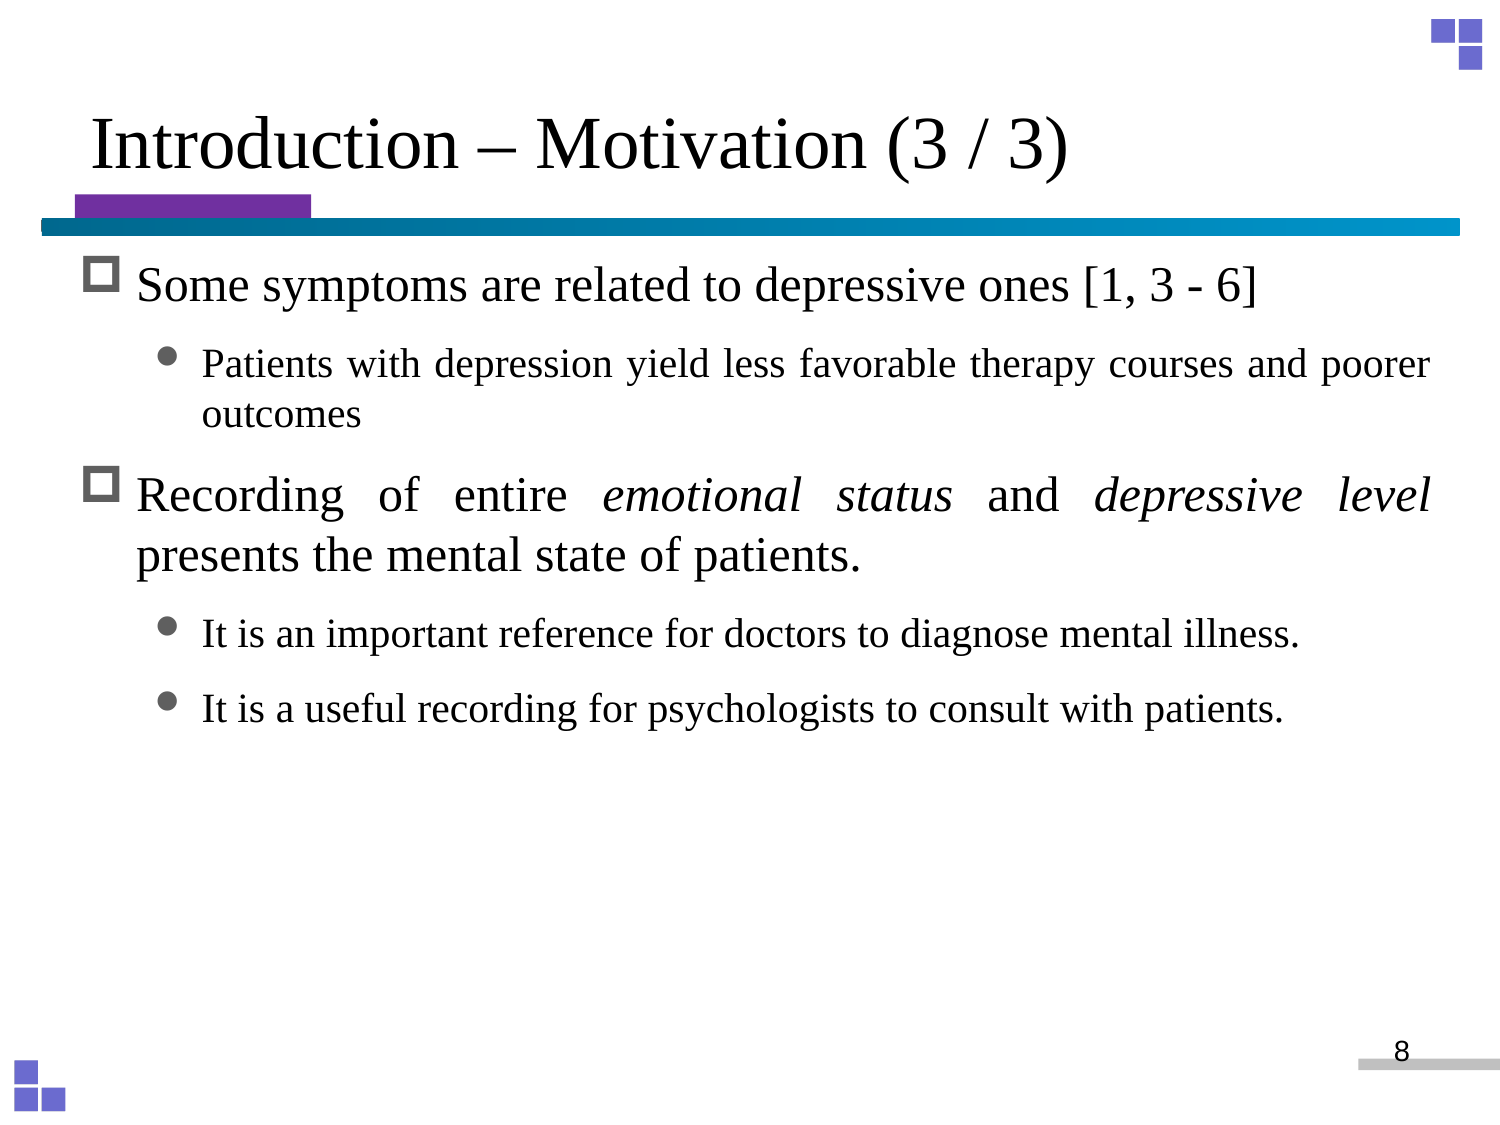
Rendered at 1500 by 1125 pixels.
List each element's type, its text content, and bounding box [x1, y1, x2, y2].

slide_number 8 [1074, 1024, 1425, 1103]
list Some symptoms are related to depressive ones [1, 3 - 6] Patients with depression yield less favorable therapy courses and poorer outcomes Recording of entire emotional status and depressive level presents the mental state of patients. It is an important reference for doctors to diagnose mental illness. It is a useful recording for psychologists to consult with patients. [64, 243, 1447, 1062]
title Introduction – Motivation (3 / 3) [75, 45, 1425, 233]
